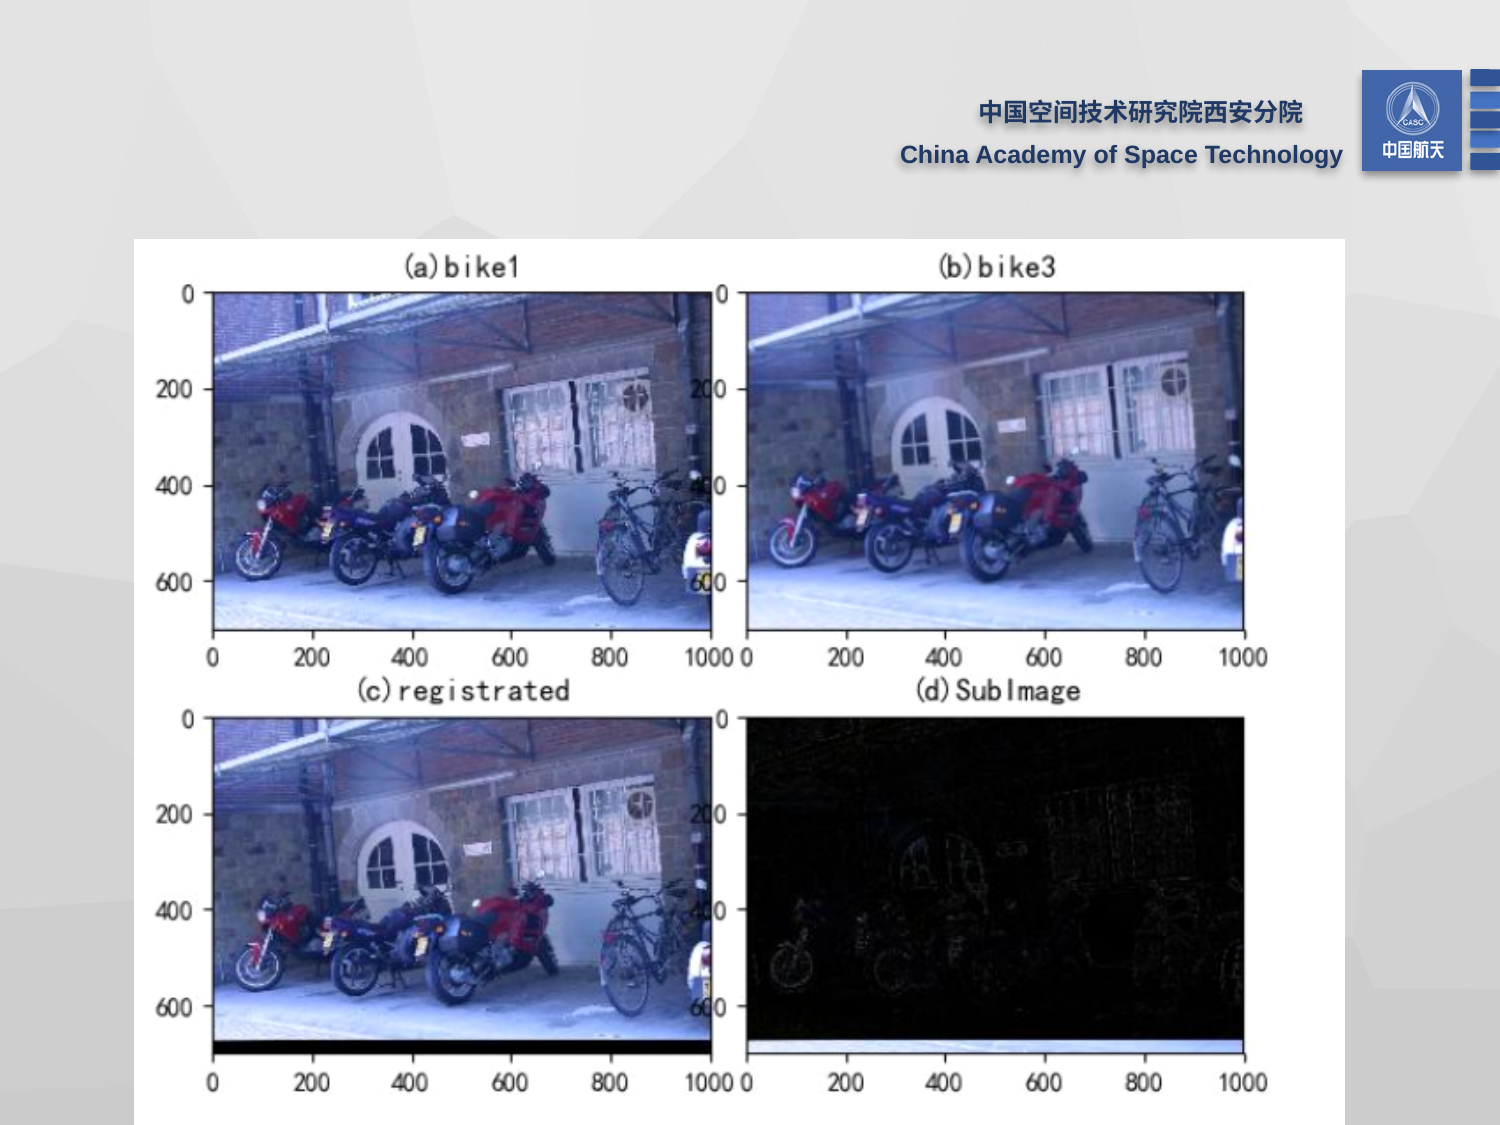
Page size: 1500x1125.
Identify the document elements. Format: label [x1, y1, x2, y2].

picture [1362, 70, 1462, 171]
picture [0, 1, 1500, 1125]
text_box [783, 69, 1500, 175]
